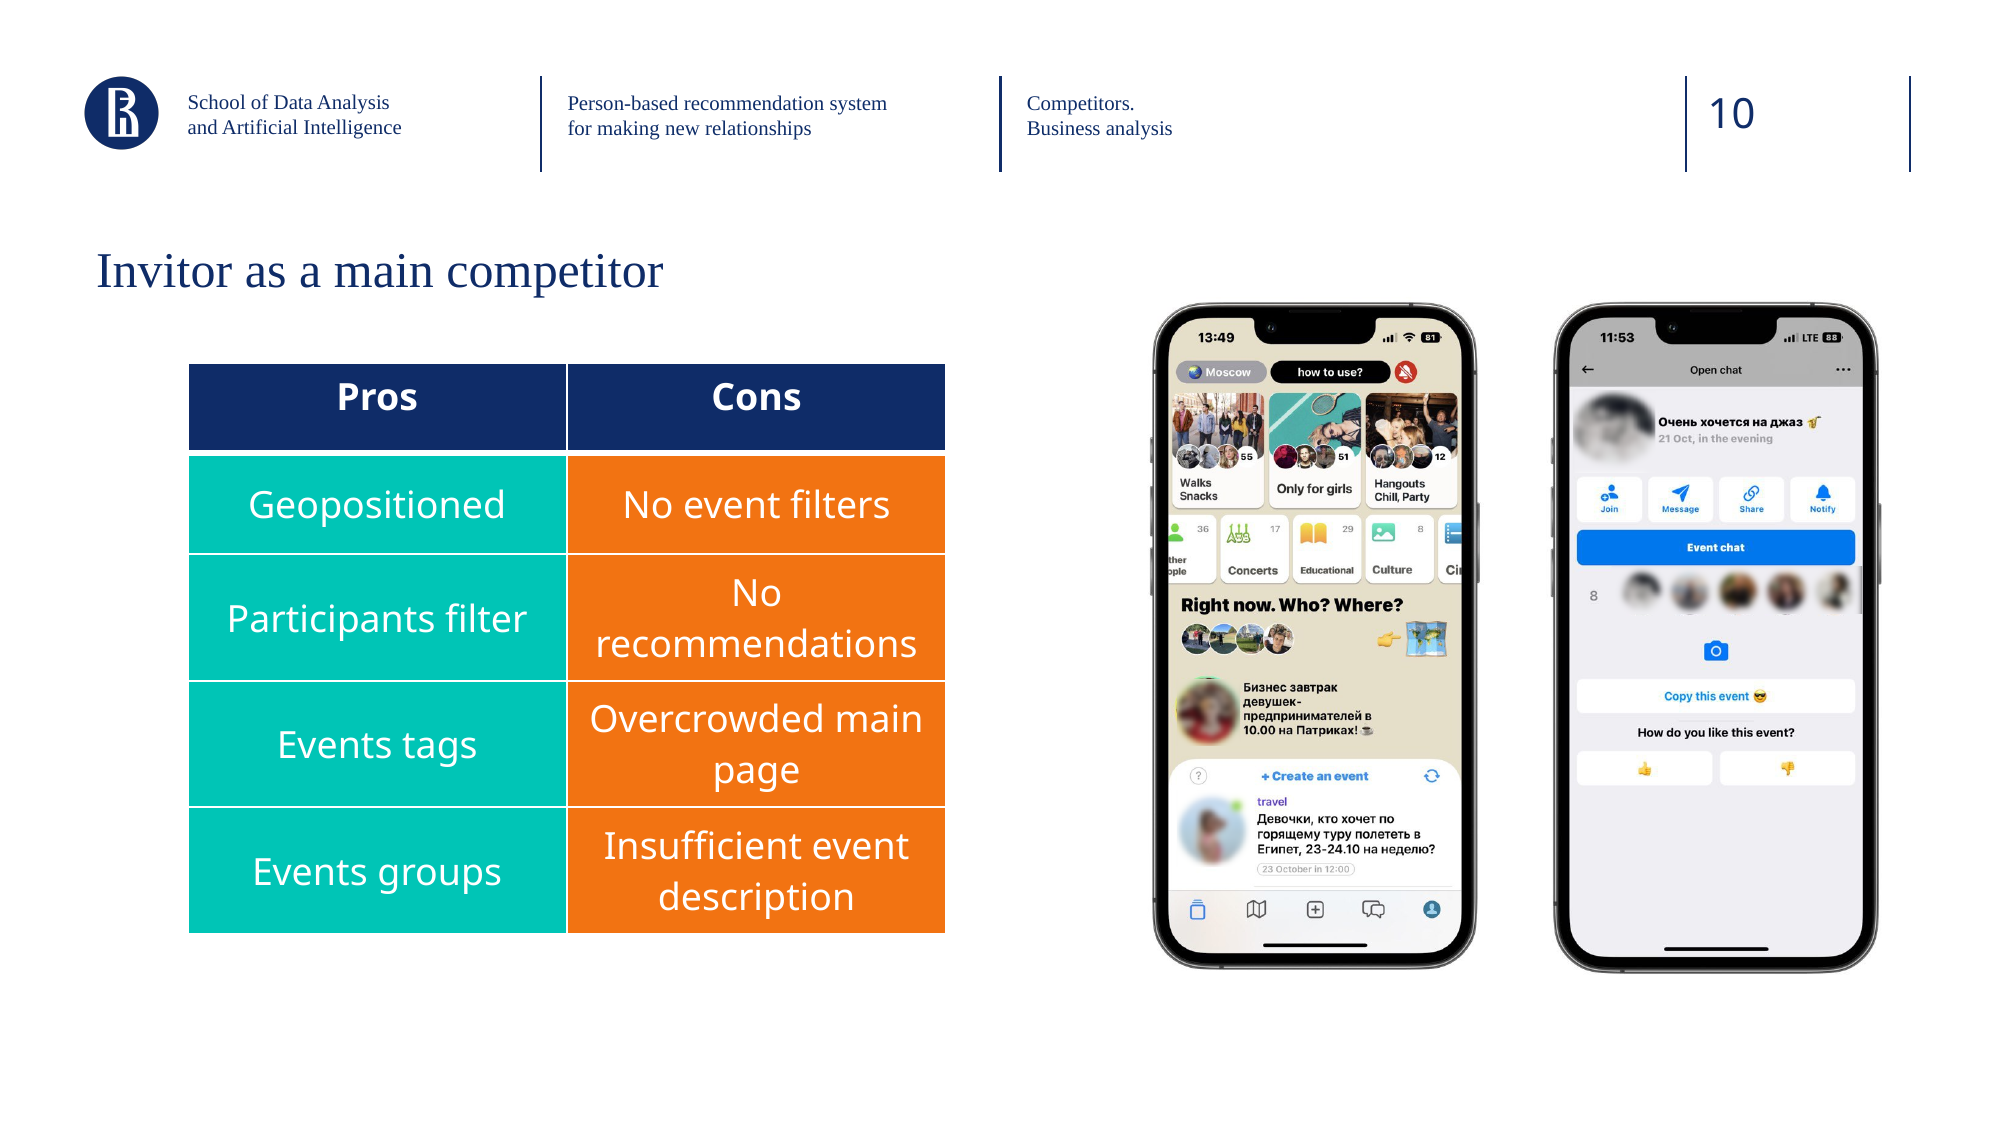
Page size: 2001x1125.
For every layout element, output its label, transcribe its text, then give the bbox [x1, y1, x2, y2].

list School of Data Analysis and Artificial Intelligence [187, 88, 500, 157]
table_cell Events groups [189, 808, 566, 933]
picture [1118, 286, 1510, 992]
table_cell Geopositioned [189, 456, 566, 553]
list Person-based recommendation system for making new relationships [567, 90, 907, 157]
table_cell Insufficient event description [568, 808, 945, 933]
table_header Pros [189, 364, 566, 450]
table_cell No recommendations [568, 555, 945, 680]
table_cell Participants filter [189, 555, 566, 680]
list Competitors. Business analysis [1026, 90, 1367, 157]
table_cell Events tags [189, 682, 566, 806]
table_header Cons [568, 364, 945, 450]
table_cell No event filters [568, 456, 945, 553]
table_cell Overcrowded main page [568, 682, 945, 806]
title Invitor as a main competitor [96, 237, 1911, 365]
picture [84, 76, 159, 150]
picture [1519, 289, 1911, 989]
